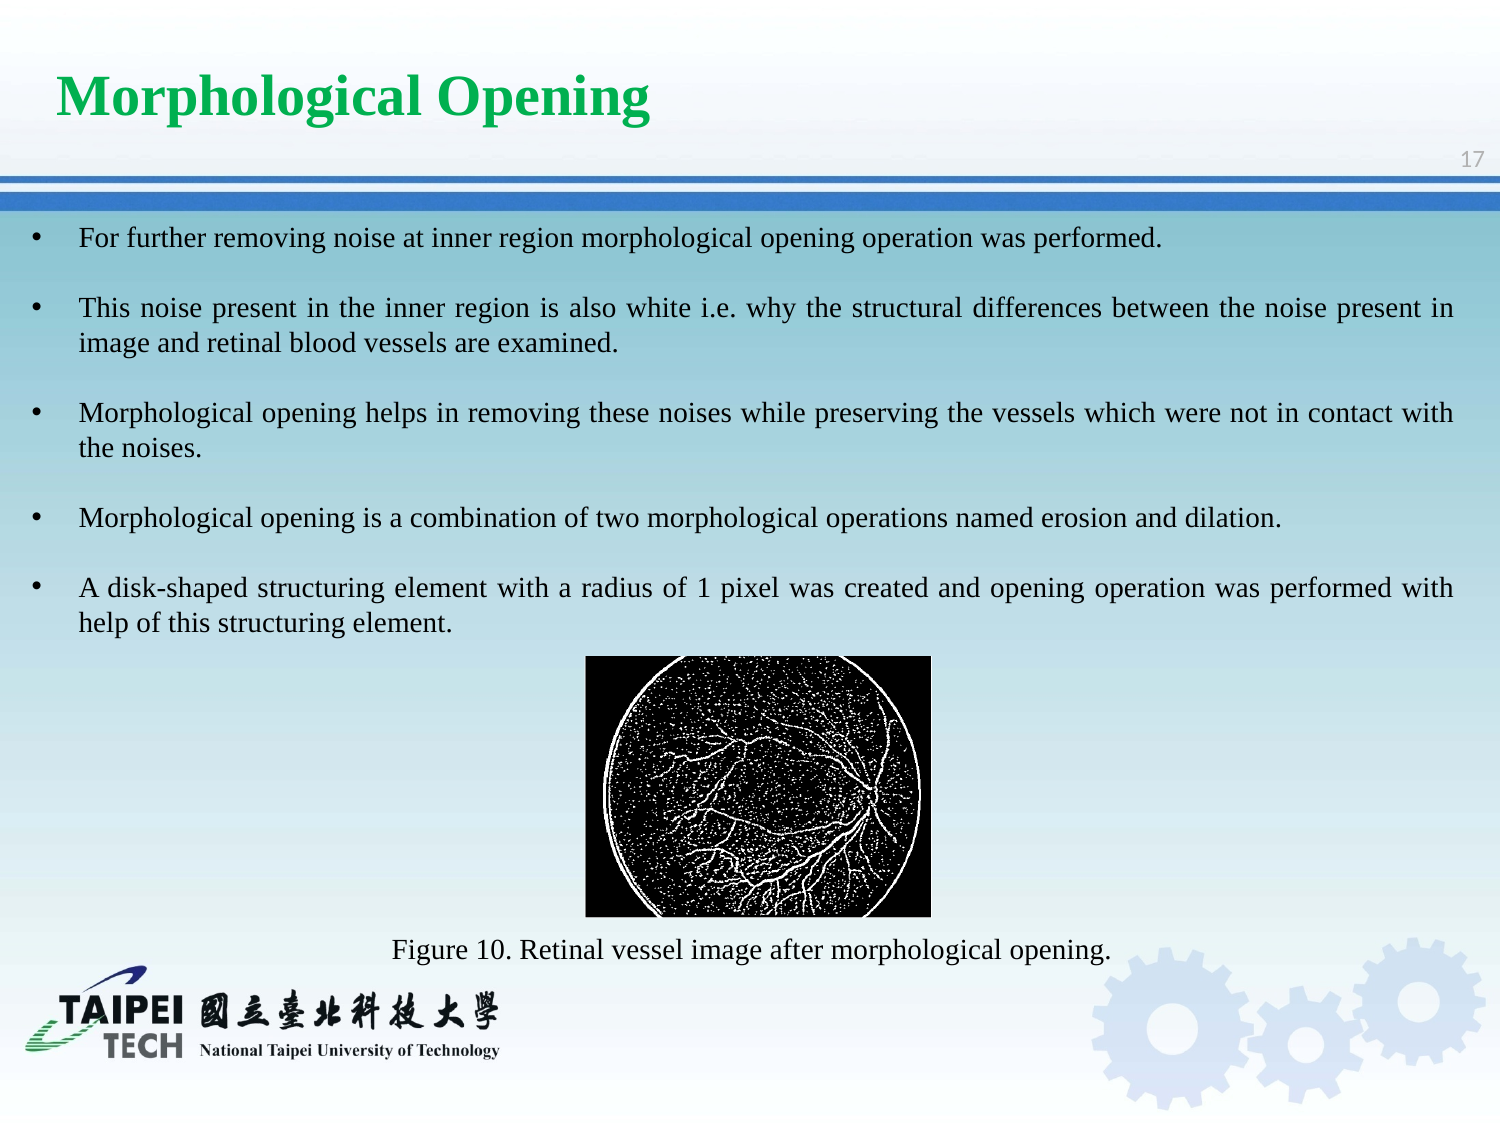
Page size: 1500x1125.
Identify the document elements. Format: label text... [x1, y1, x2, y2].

text_box Morphological Opening [41, 49, 1347, 135]
text_box Figure 10. Retinal vessel image after morphological opening. [376, 923, 1128, 973]
text_box [29, 646, 1471, 877]
picture [0, 0, 1500, 1124]
slide_number 17 [1149, 127, 1500, 188]
text_box For further removing noise at inner region morphological opening operation was performed. This noise present in the inner region is also white i.e. why the structural differences between the noise present in image and retinal blood vessels are examined. Morphological opening helps in removing these noises while preserving the vessels which were not in contact with the noises. Morphological opening is a combination of two morphological operations named erosion and dilation. A disk-shaped structuring element with a radius of 1 pixel was created and opening operation was performed with help of this structuring element. [16, 211, 1471, 646]
